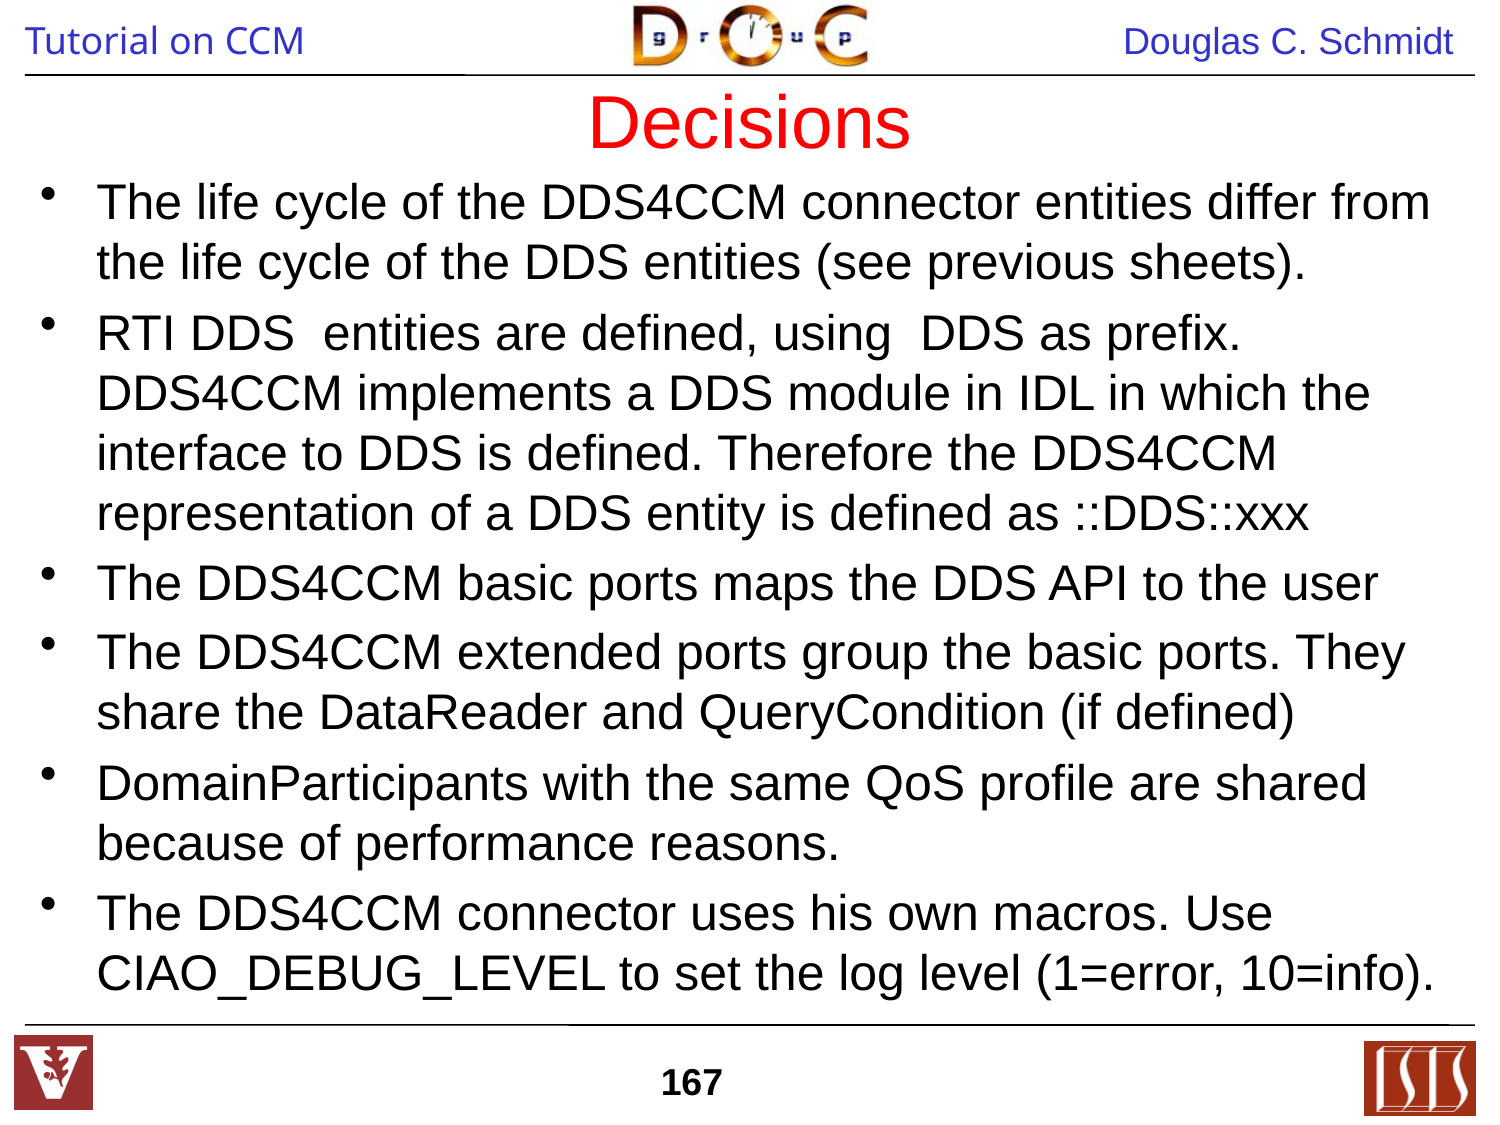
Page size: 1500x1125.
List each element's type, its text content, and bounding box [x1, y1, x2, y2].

picture [1364, 1041, 1476, 1116]
picture [14, 1035, 93, 1110]
picture [624, 0, 875, 71]
list The life cycle of the DDS4CCM connector entities differ from the life cycle of the DDS entities (see previous sheets). RTI DDS entities are defined, using DDS as prefix. DDS4CCM implements a DDS module in IDL in which the interface to DDS is defined. Therefore the DDS4CCM representation of a DDS entity is defined as ::DDS::xxx The DDS4CCM basic ports maps the DDS API to the user The DDS4CCM extended ports group the basic ports. They share the DataReader and QueryCondition (if defined) DomainParticipants with the same QoS profile are shared because of performance reasons. The DDS4CCM connector uses his own macros. Use CIAO_DEBUG_LEVEL to set the log level (1=error, 10=info). [24, 162, 1476, 1013]
title Decisions [24, 87, 1476, 151]
